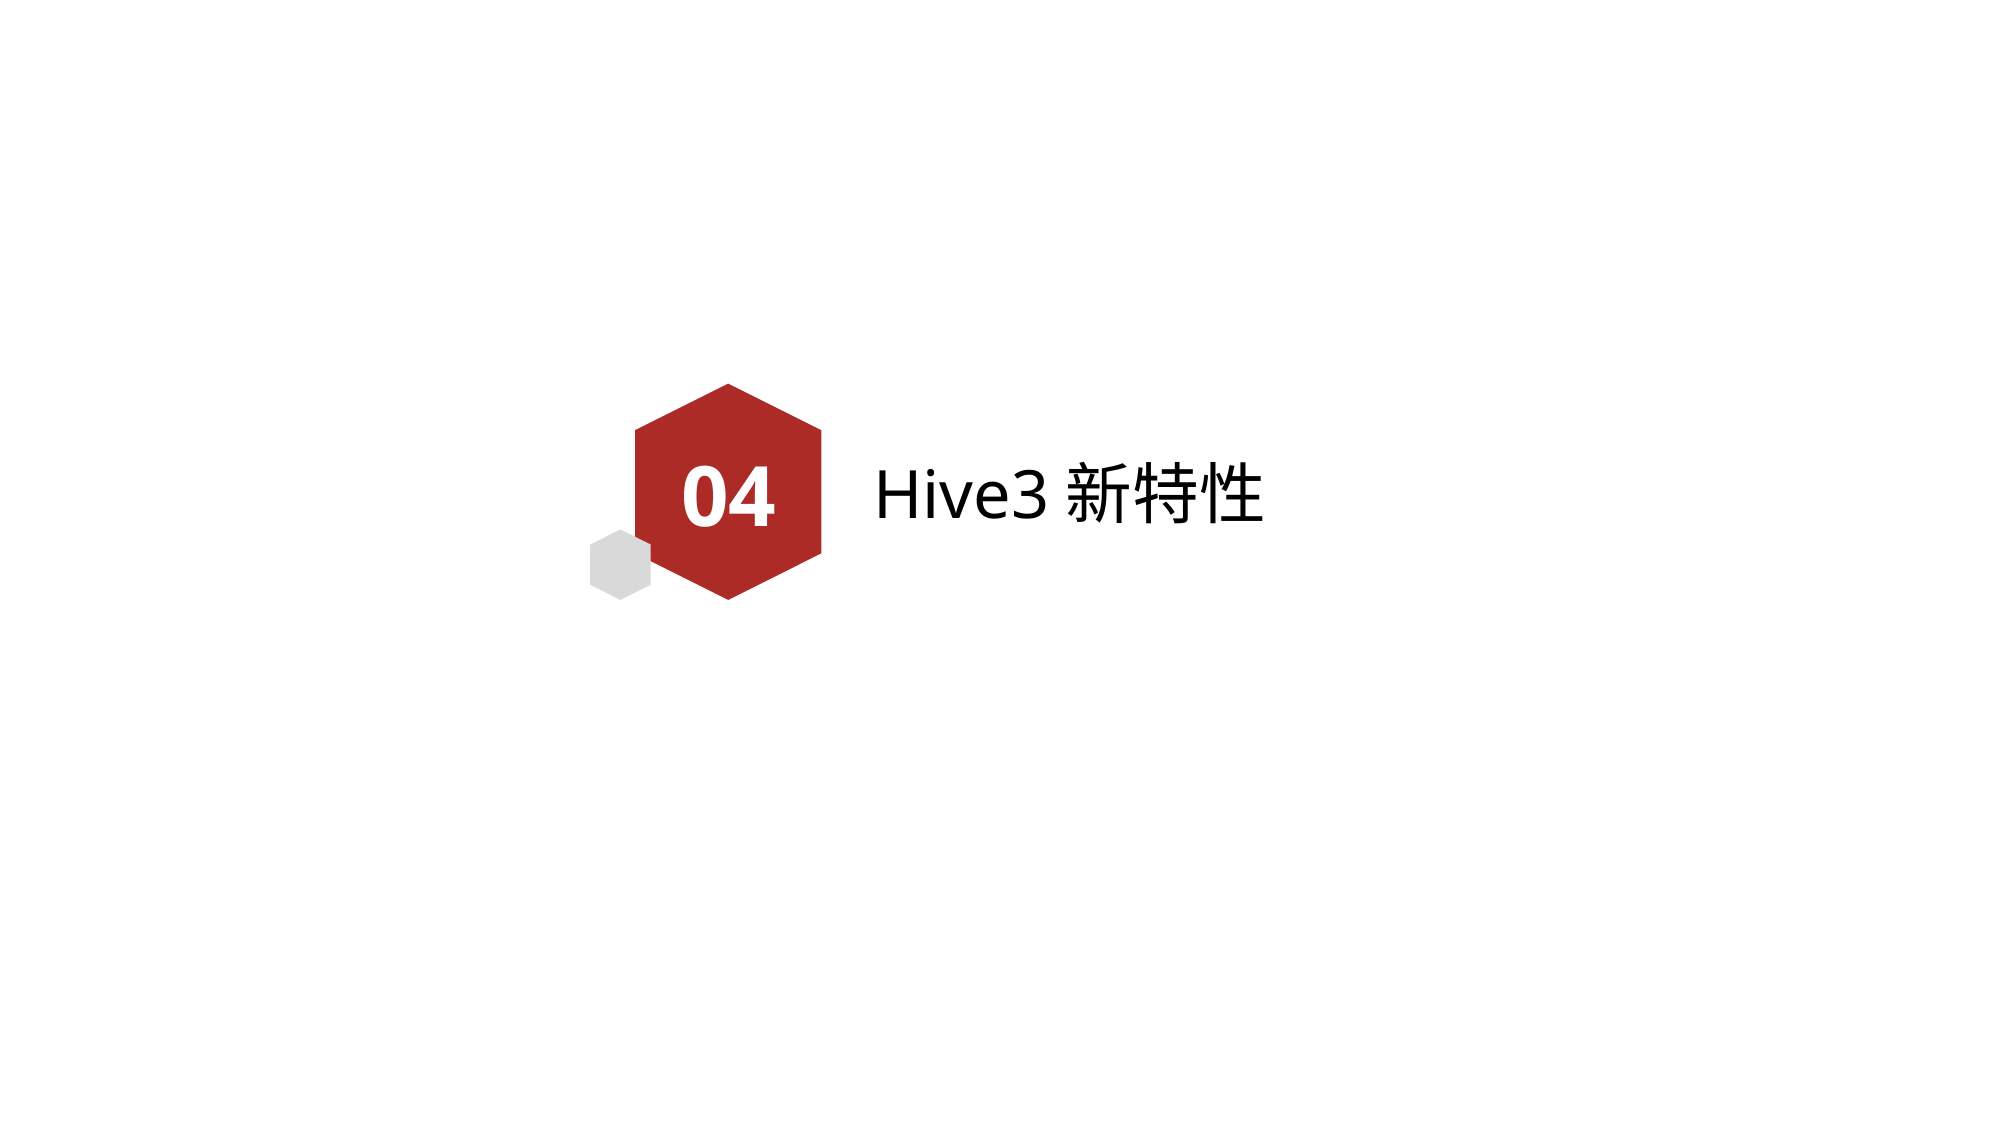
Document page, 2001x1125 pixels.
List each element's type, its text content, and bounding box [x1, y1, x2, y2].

title Hive3新特性 [858, 453, 1950, 672]
list 04 [636, 404, 822, 594]
